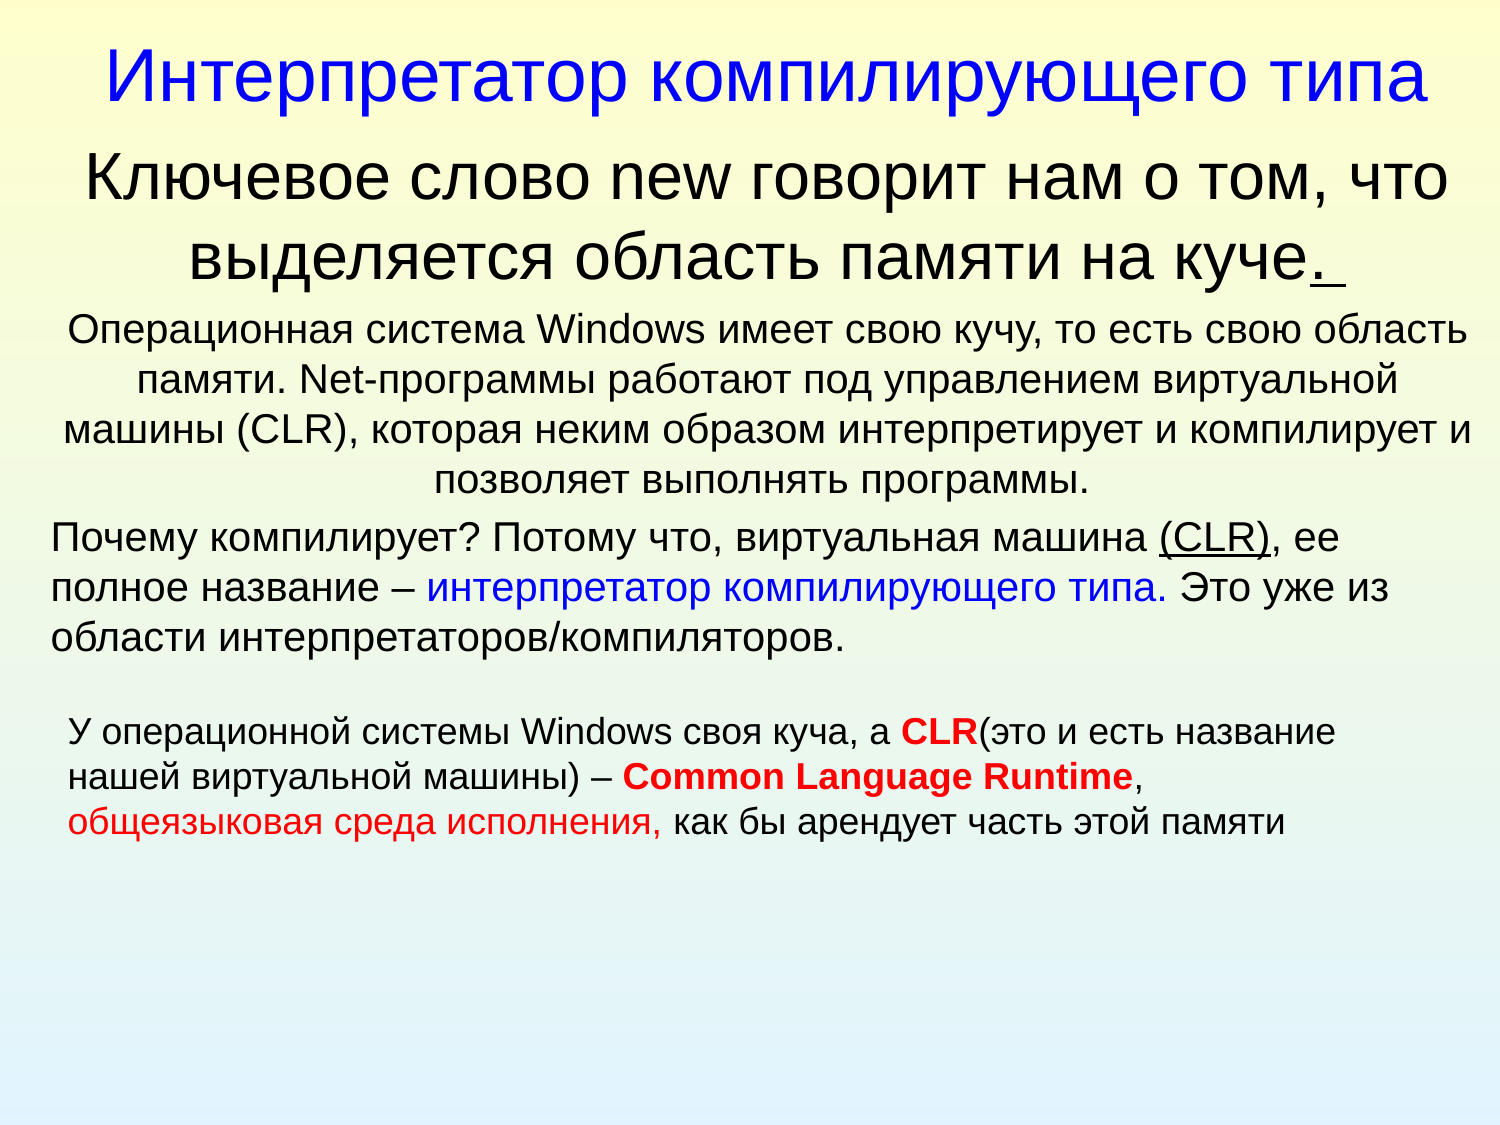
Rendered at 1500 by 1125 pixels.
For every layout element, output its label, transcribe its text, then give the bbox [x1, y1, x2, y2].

title Интерпретатор компилирующего типа [34, 19, 1500, 124]
list Ключевое слово new говорит нам о том, что выделяется область памяти на куче. Операционная система Windows имеет свою кучу, то есть свою область памяти. Net-программы работают под управлением виртуальной машины (CLR), которая неким образом интерпретирует и компилирует и позволяет выполнять программы. Почему компилирует? Потому что, виртуальная машина (CLR), ее полное название – интерпретатор компилирующего типа. Это уже из области интерпретаторов/компиляторов. [17, 125, 1500, 1106]
text_box У операционной системы Windows своя куча, а CLR(это и есть название нашей виртуальной машины) – Common Language Runtime, общеязыковая среда исполнения, как бы арендует часть этой памяти [34, 699, 1375, 852]
